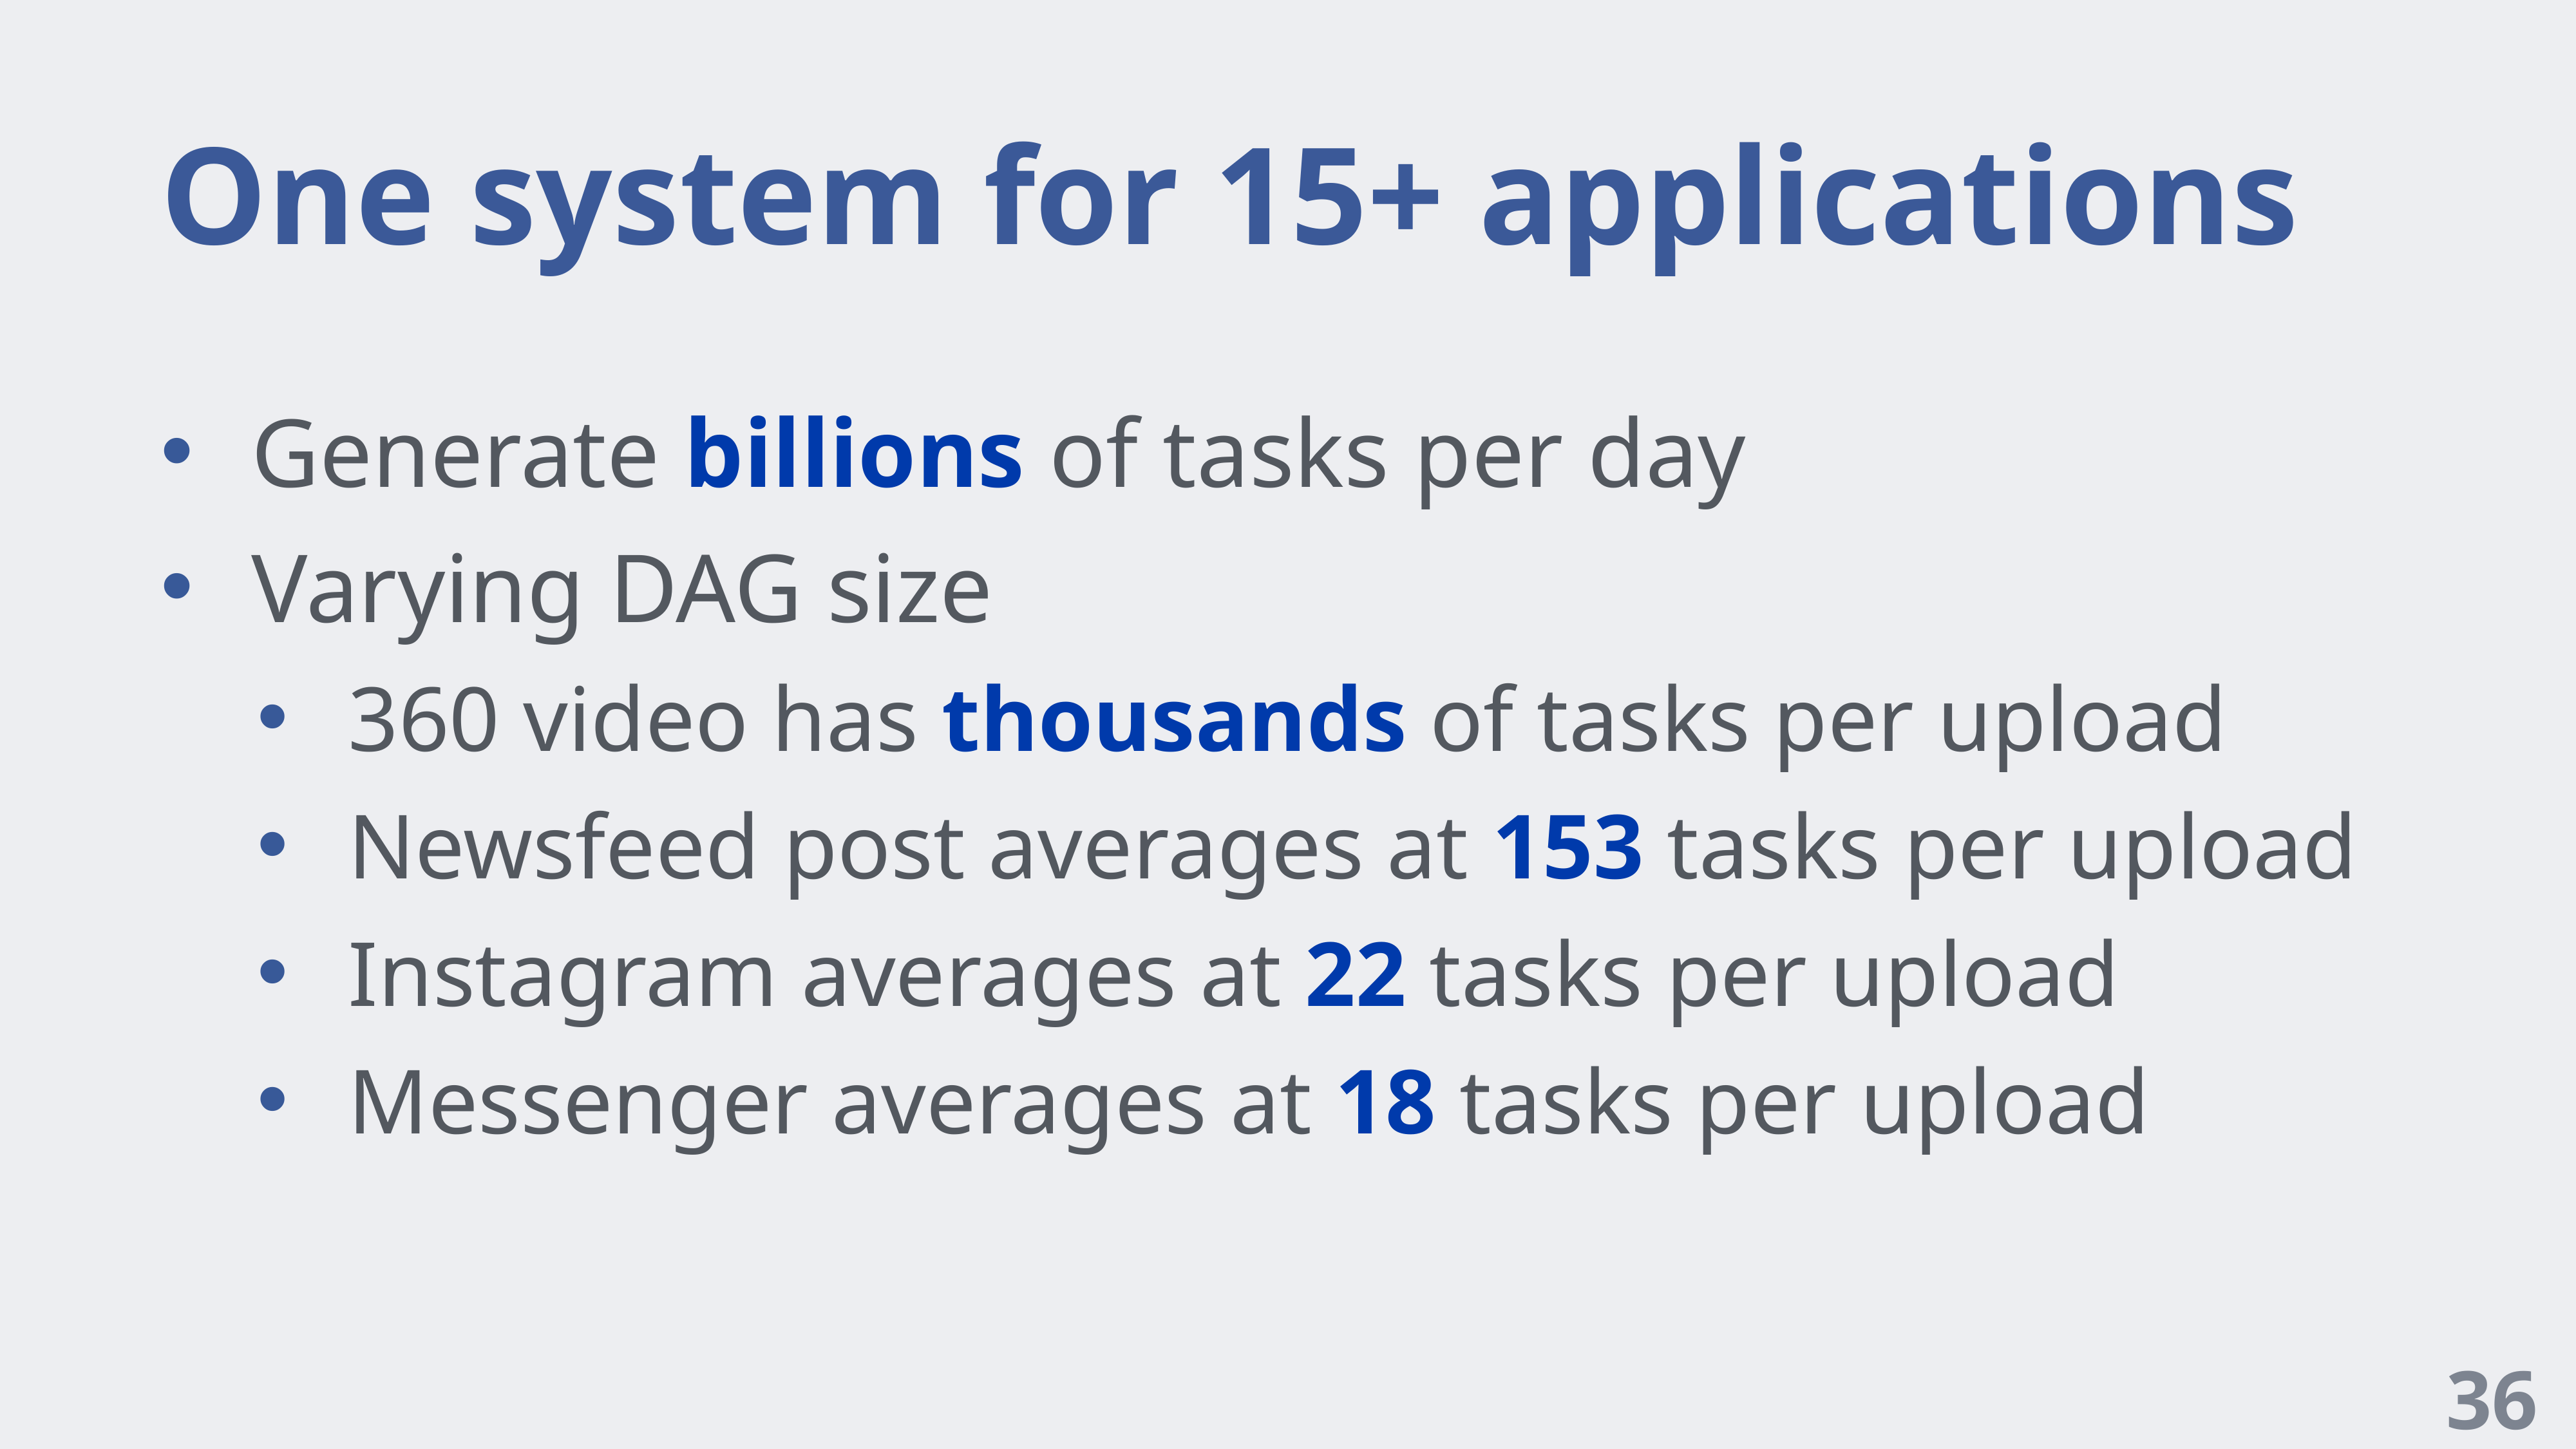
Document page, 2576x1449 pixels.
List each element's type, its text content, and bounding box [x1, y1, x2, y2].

text_box 36 [2415, 1334, 2570, 1449]
title One system for 15+ applications [160, 109, 2415, 305]
list Generate billions of tasks per day Varying DAG size 360 video has thousands of tasks per upload Newsfeed post averages at 153 tasks per upload Instagram averages at 22 tasks per upload Messenger averages at 18 tasks per upload [160, 371, 2415, 1154]
